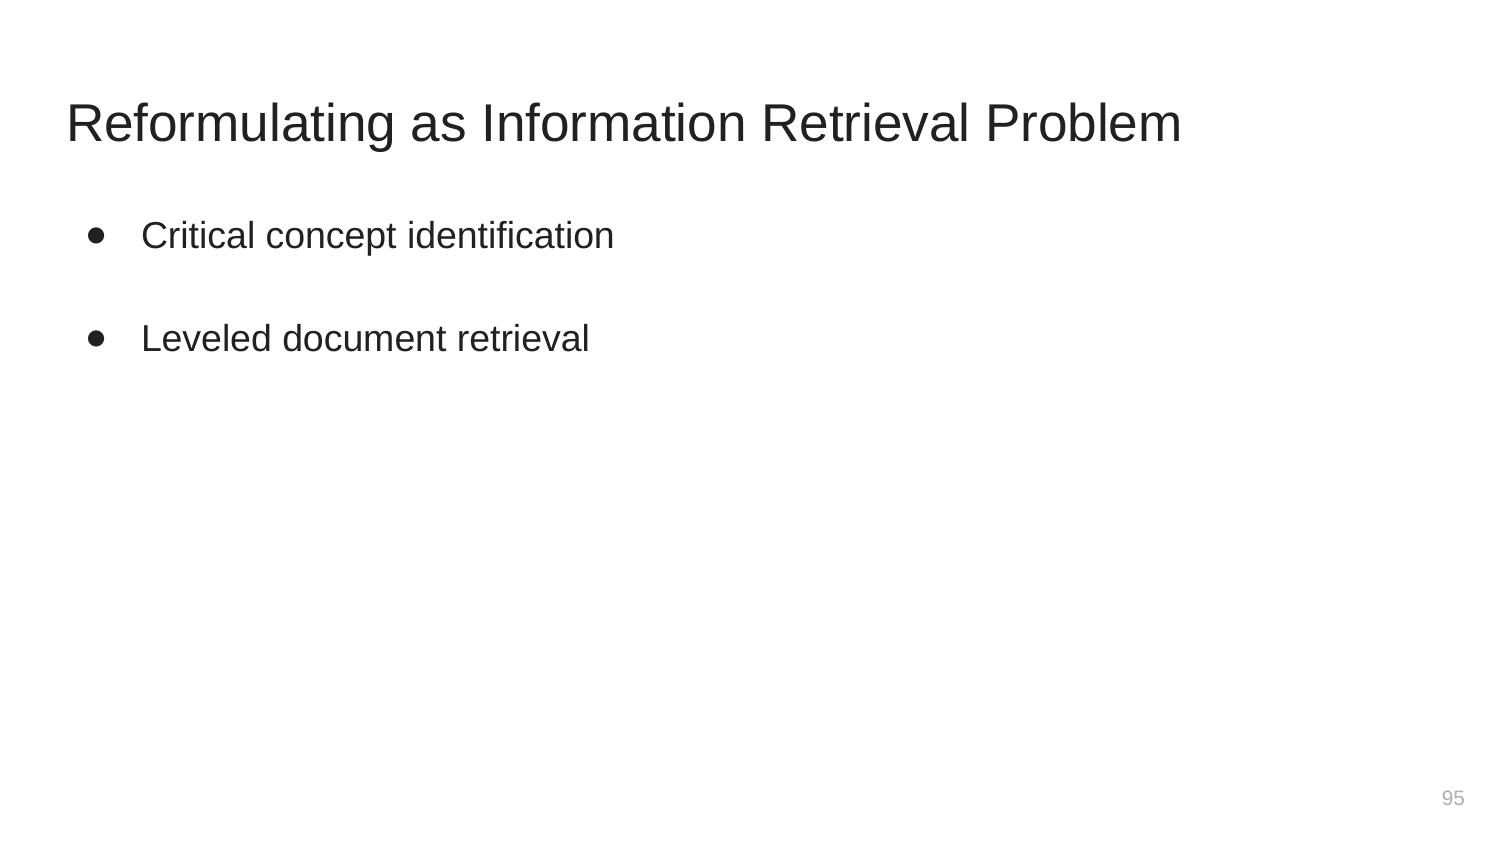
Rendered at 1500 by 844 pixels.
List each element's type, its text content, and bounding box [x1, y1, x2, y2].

list Critical concept identification Leveled document retrieval [51, 189, 1449, 750]
title Reformulating as Information Retrieval Problem [51, 72, 1449, 167]
slide_number ‹#› [1389, 764, 1480, 830]
